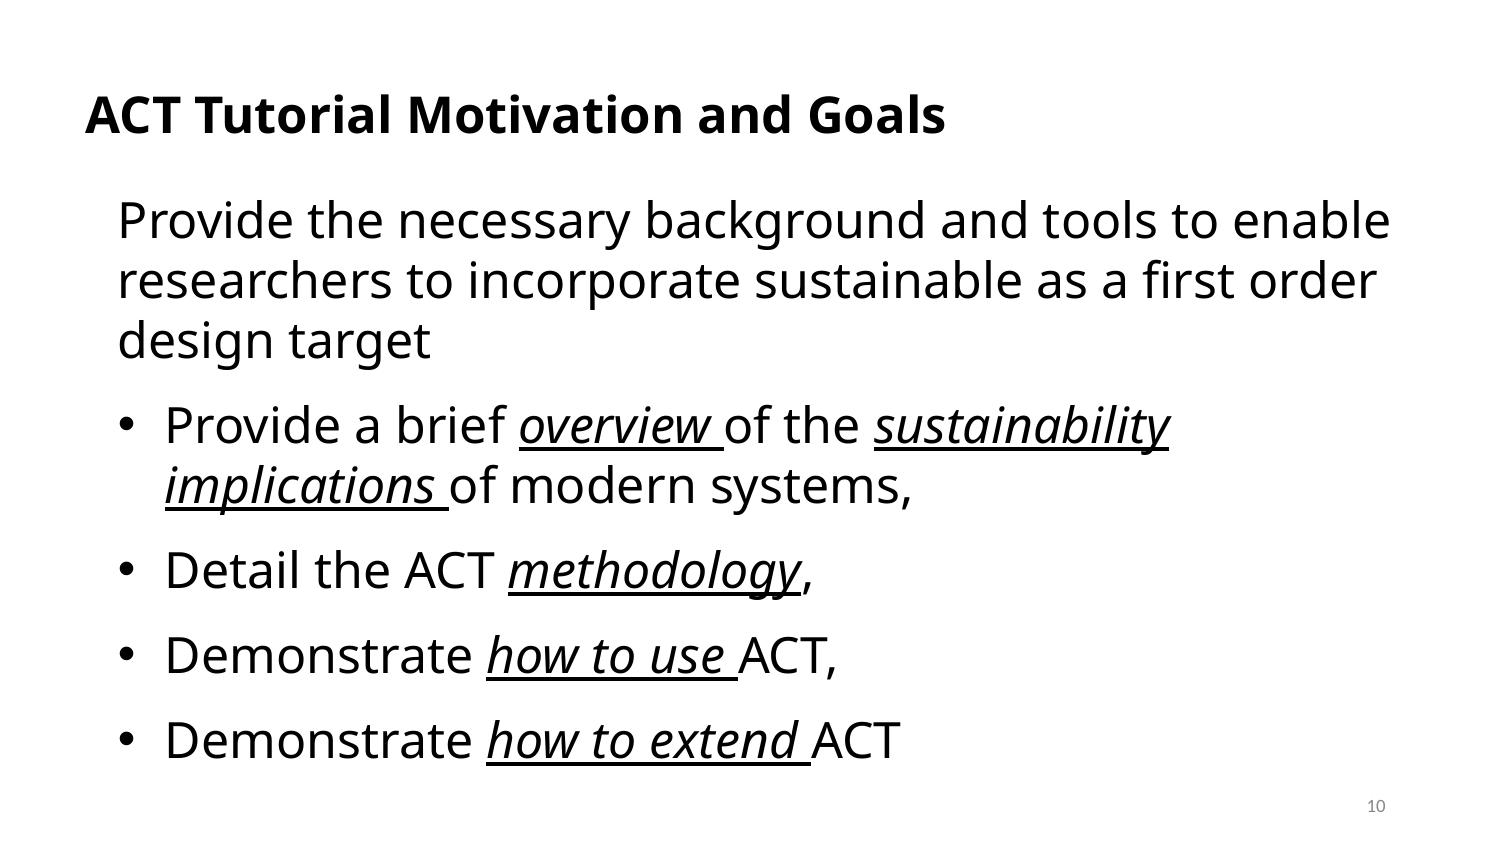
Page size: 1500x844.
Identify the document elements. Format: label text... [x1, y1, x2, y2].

slide_number 10 [1059, 782, 1397, 827]
title ACT Tutorial Motivation and Goals [74, 83, 1426, 151]
text_box Provide the necessary background and tools to enable researchers to incorporate sustainable as a first order design target Provide a brief overview of the sustainability implications of modern systems, Detail the ACT methodology, Demonstrate how to use ACT, Demonstrate how to extend ACT [103, 181, 1426, 776]
